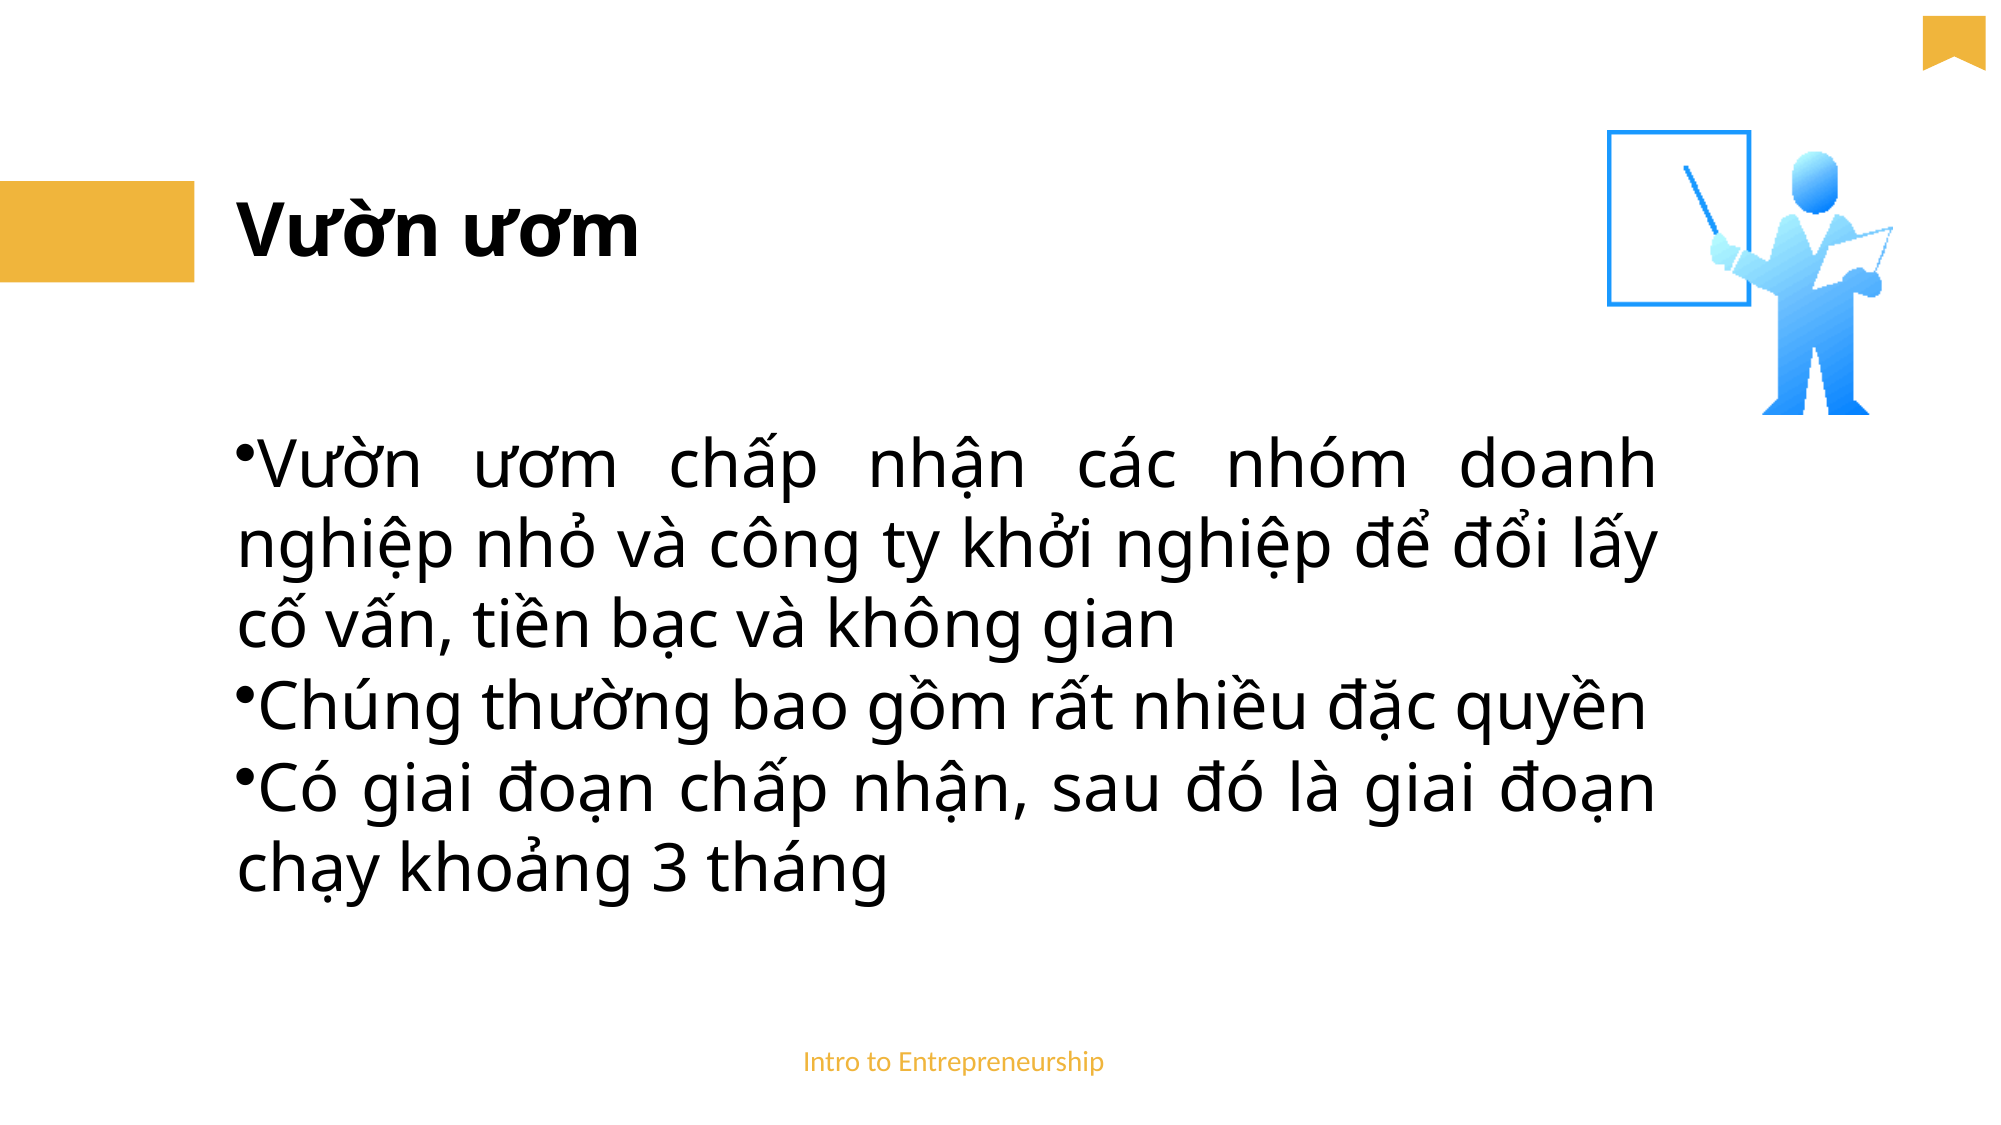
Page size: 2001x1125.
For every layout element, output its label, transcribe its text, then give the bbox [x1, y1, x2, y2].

text_box Vườn ươm [234, 190, 1507, 273]
text_box [1922, 15, 1986, 71]
text_box Vườn ươm chấp nhận các nhóm doanh nghiệp nhỏ và công ty khởi nghiệp để đổi lấy cố vấn, tiền bạc và không gian Chúng thường bao gồm rất nhiều đặc quyền Có giai đoạn chấp nhận, sau đó là giai đoạn chạy khoảng 3 tháng [234, 418, 1675, 905]
text_box [0, 181, 195, 283]
picture [1607, 130, 1893, 415]
text_box Intro to Entrepreneurship [788, 1034, 1789, 1085]
